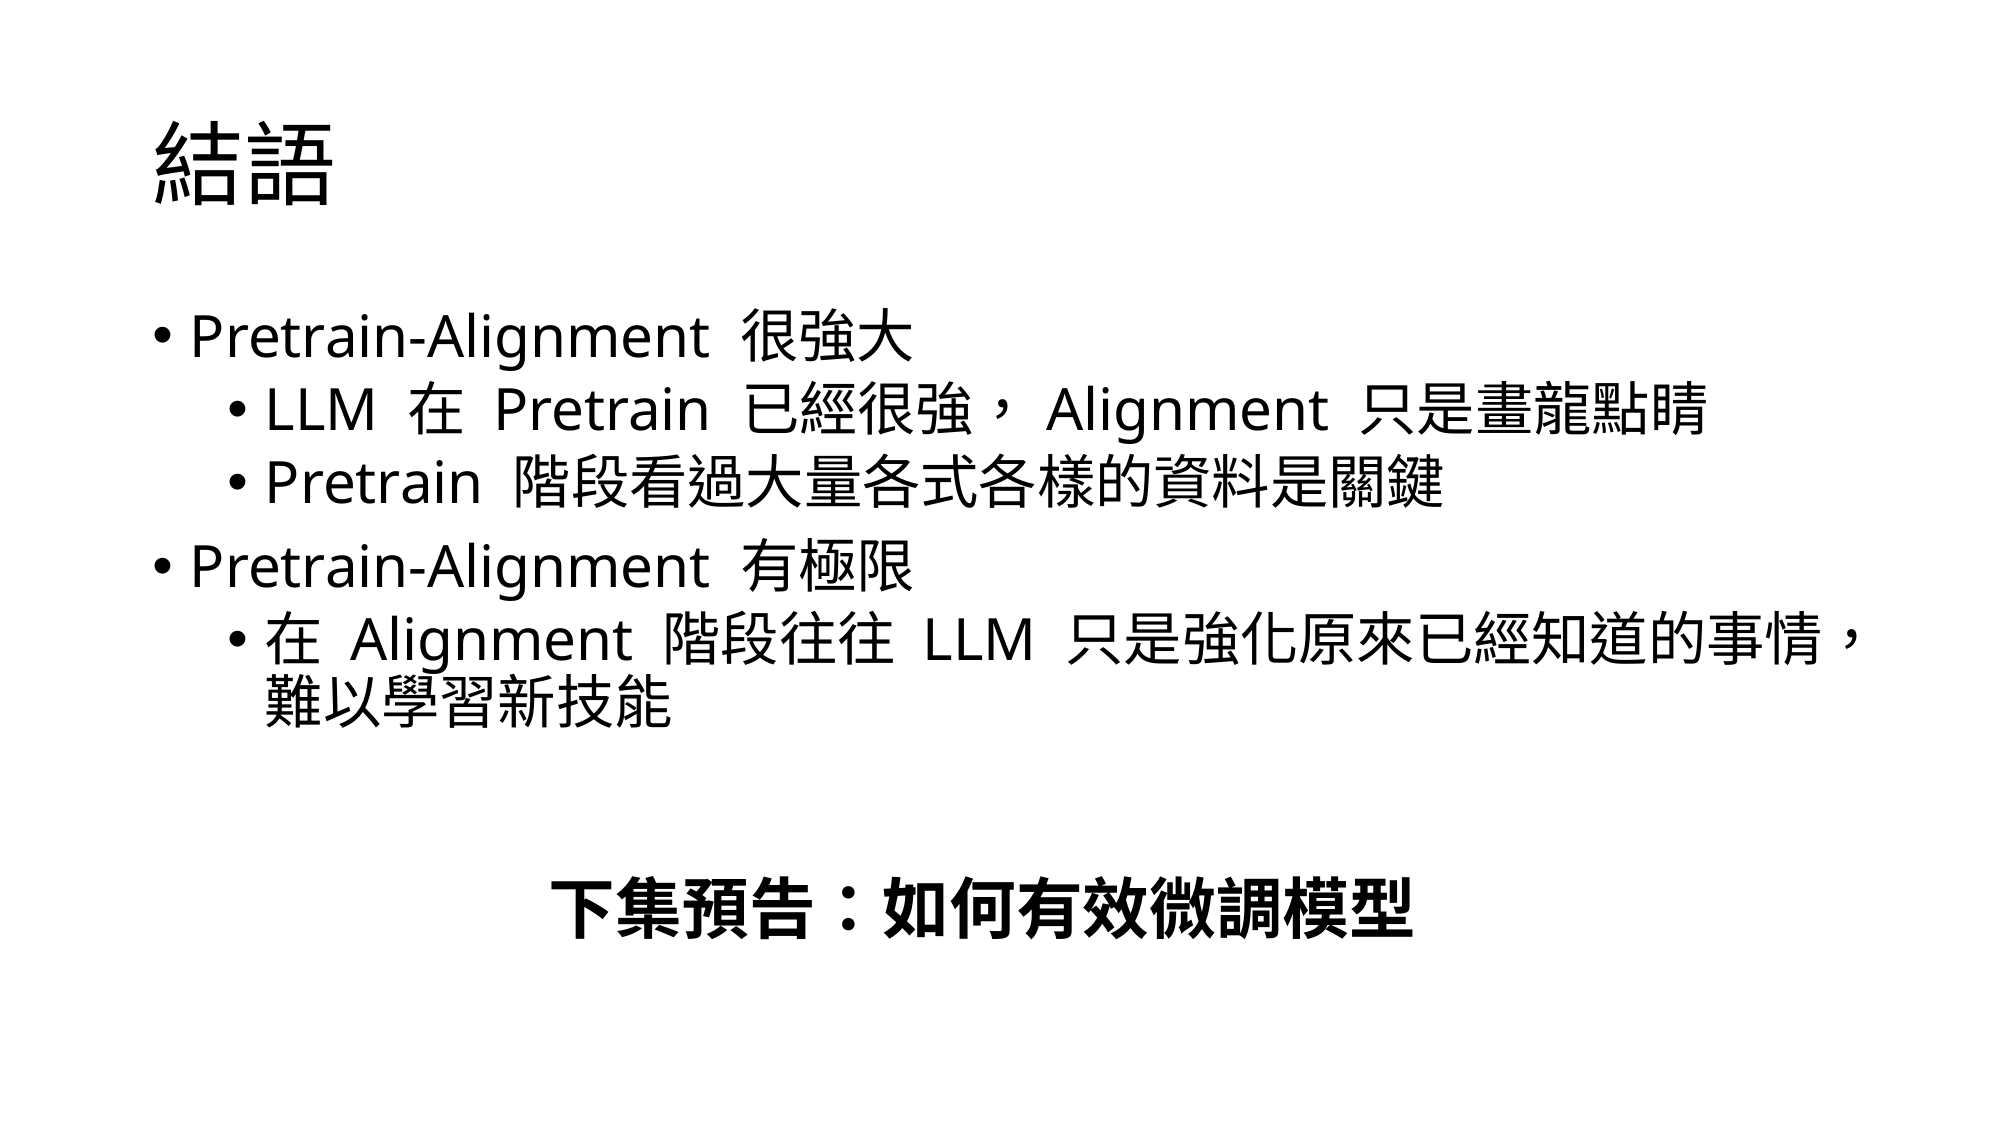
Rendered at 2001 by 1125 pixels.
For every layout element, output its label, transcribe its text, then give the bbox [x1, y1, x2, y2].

list Pretrain-Alignment 很強大 LLM 在 Pretrain 已經很強，Alignment 只是畫龍點睛 Pretrain 階段看過大量各式各樣的資料是關鍵 Pretrain-Alignment 有極限 在 Alignment 階段往往 LLM 只是強化原來已經知道的事情，難以學習新技能 [137, 299, 1863, 1014]
text_box 下集預告：如何有效微調模型 [296, 859, 1669, 955]
title 結語 [137, 59, 1863, 278]
